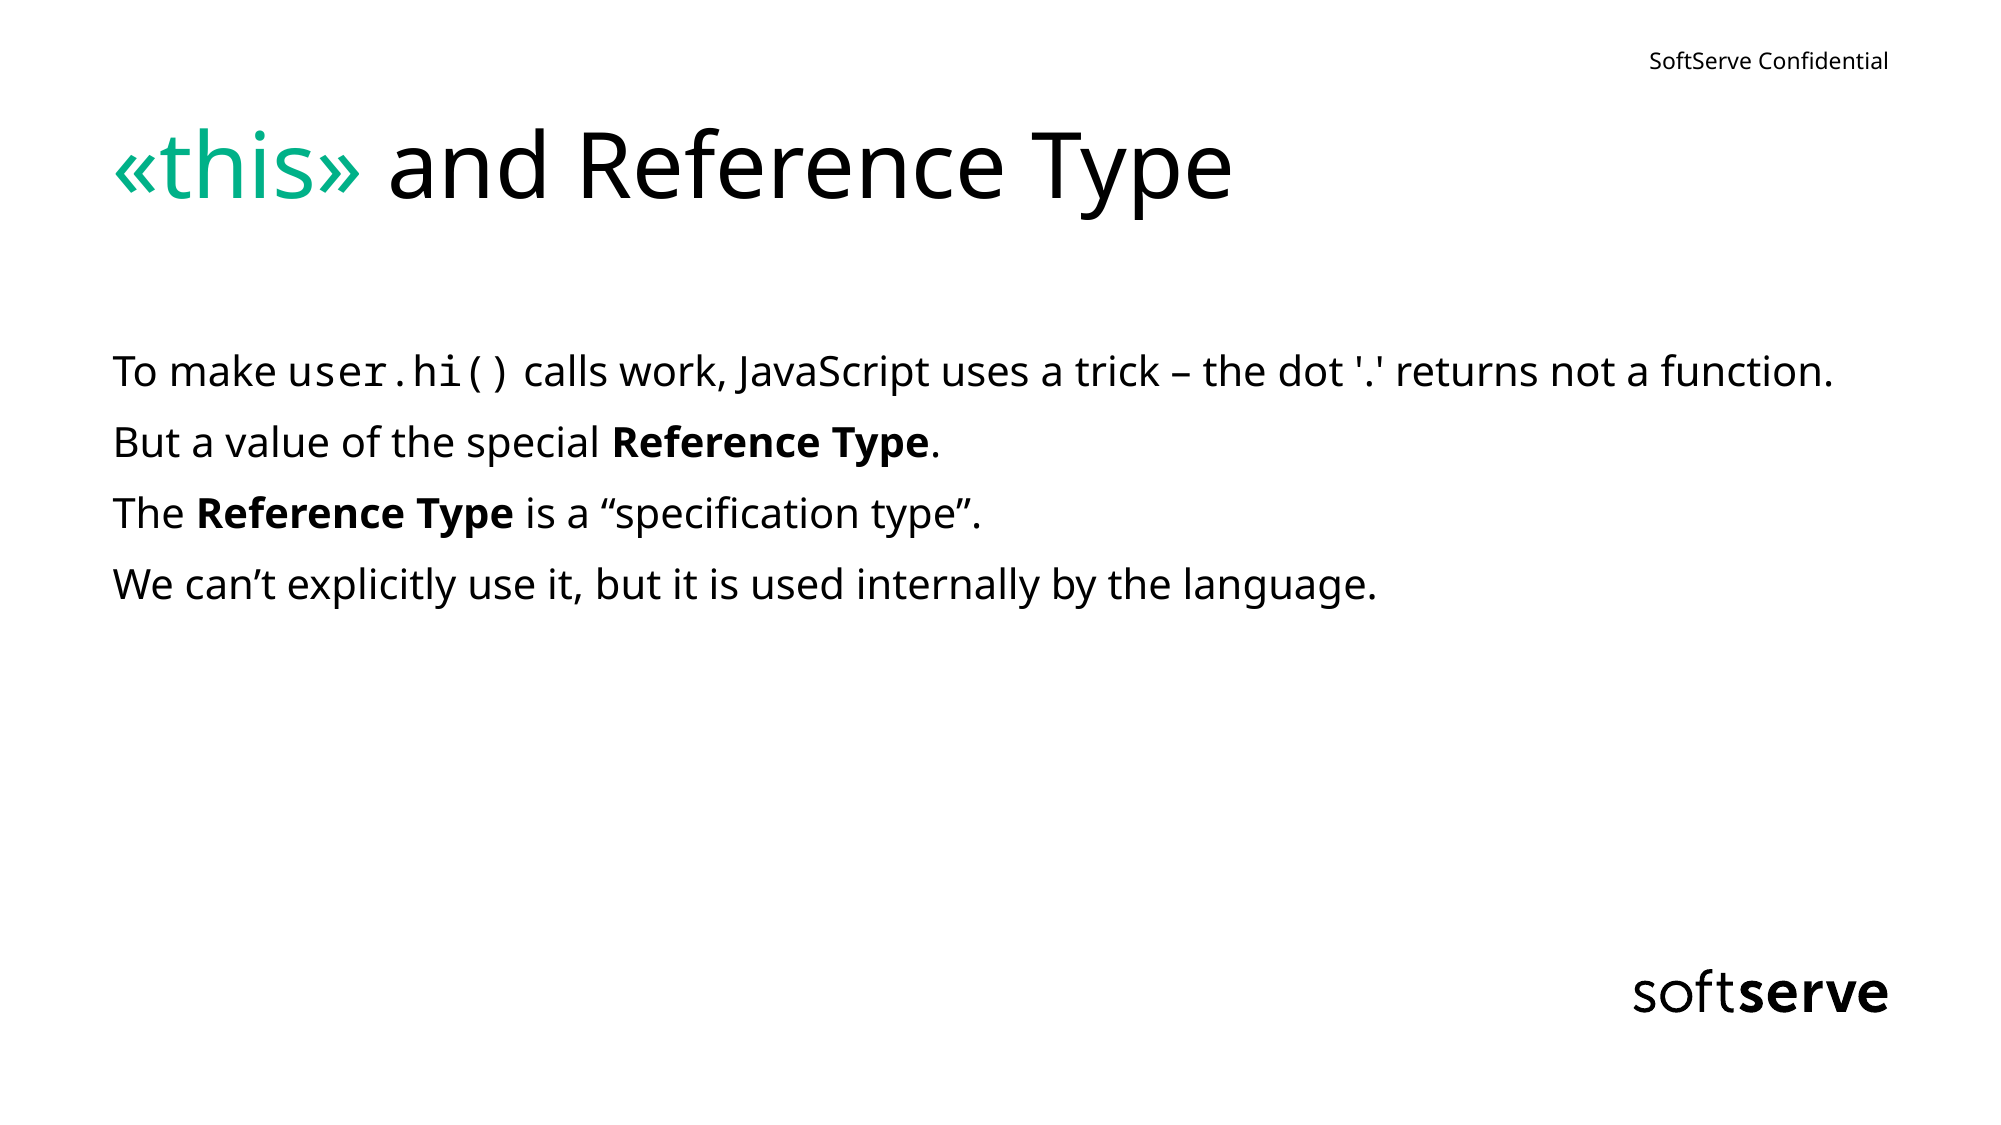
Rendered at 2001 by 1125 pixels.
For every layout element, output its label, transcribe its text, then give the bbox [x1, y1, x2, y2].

list To make user.hi() calls work, JavaScript uses a trick – the dot '.' returns not a function. But a value of the special Reference Type. The Reference Type is a “specification type”. We can’t explicitly use it, but it is used internally by the language. [112, 337, 1888, 900]
title «this» and Reference Type [112, 112, 1888, 225]
